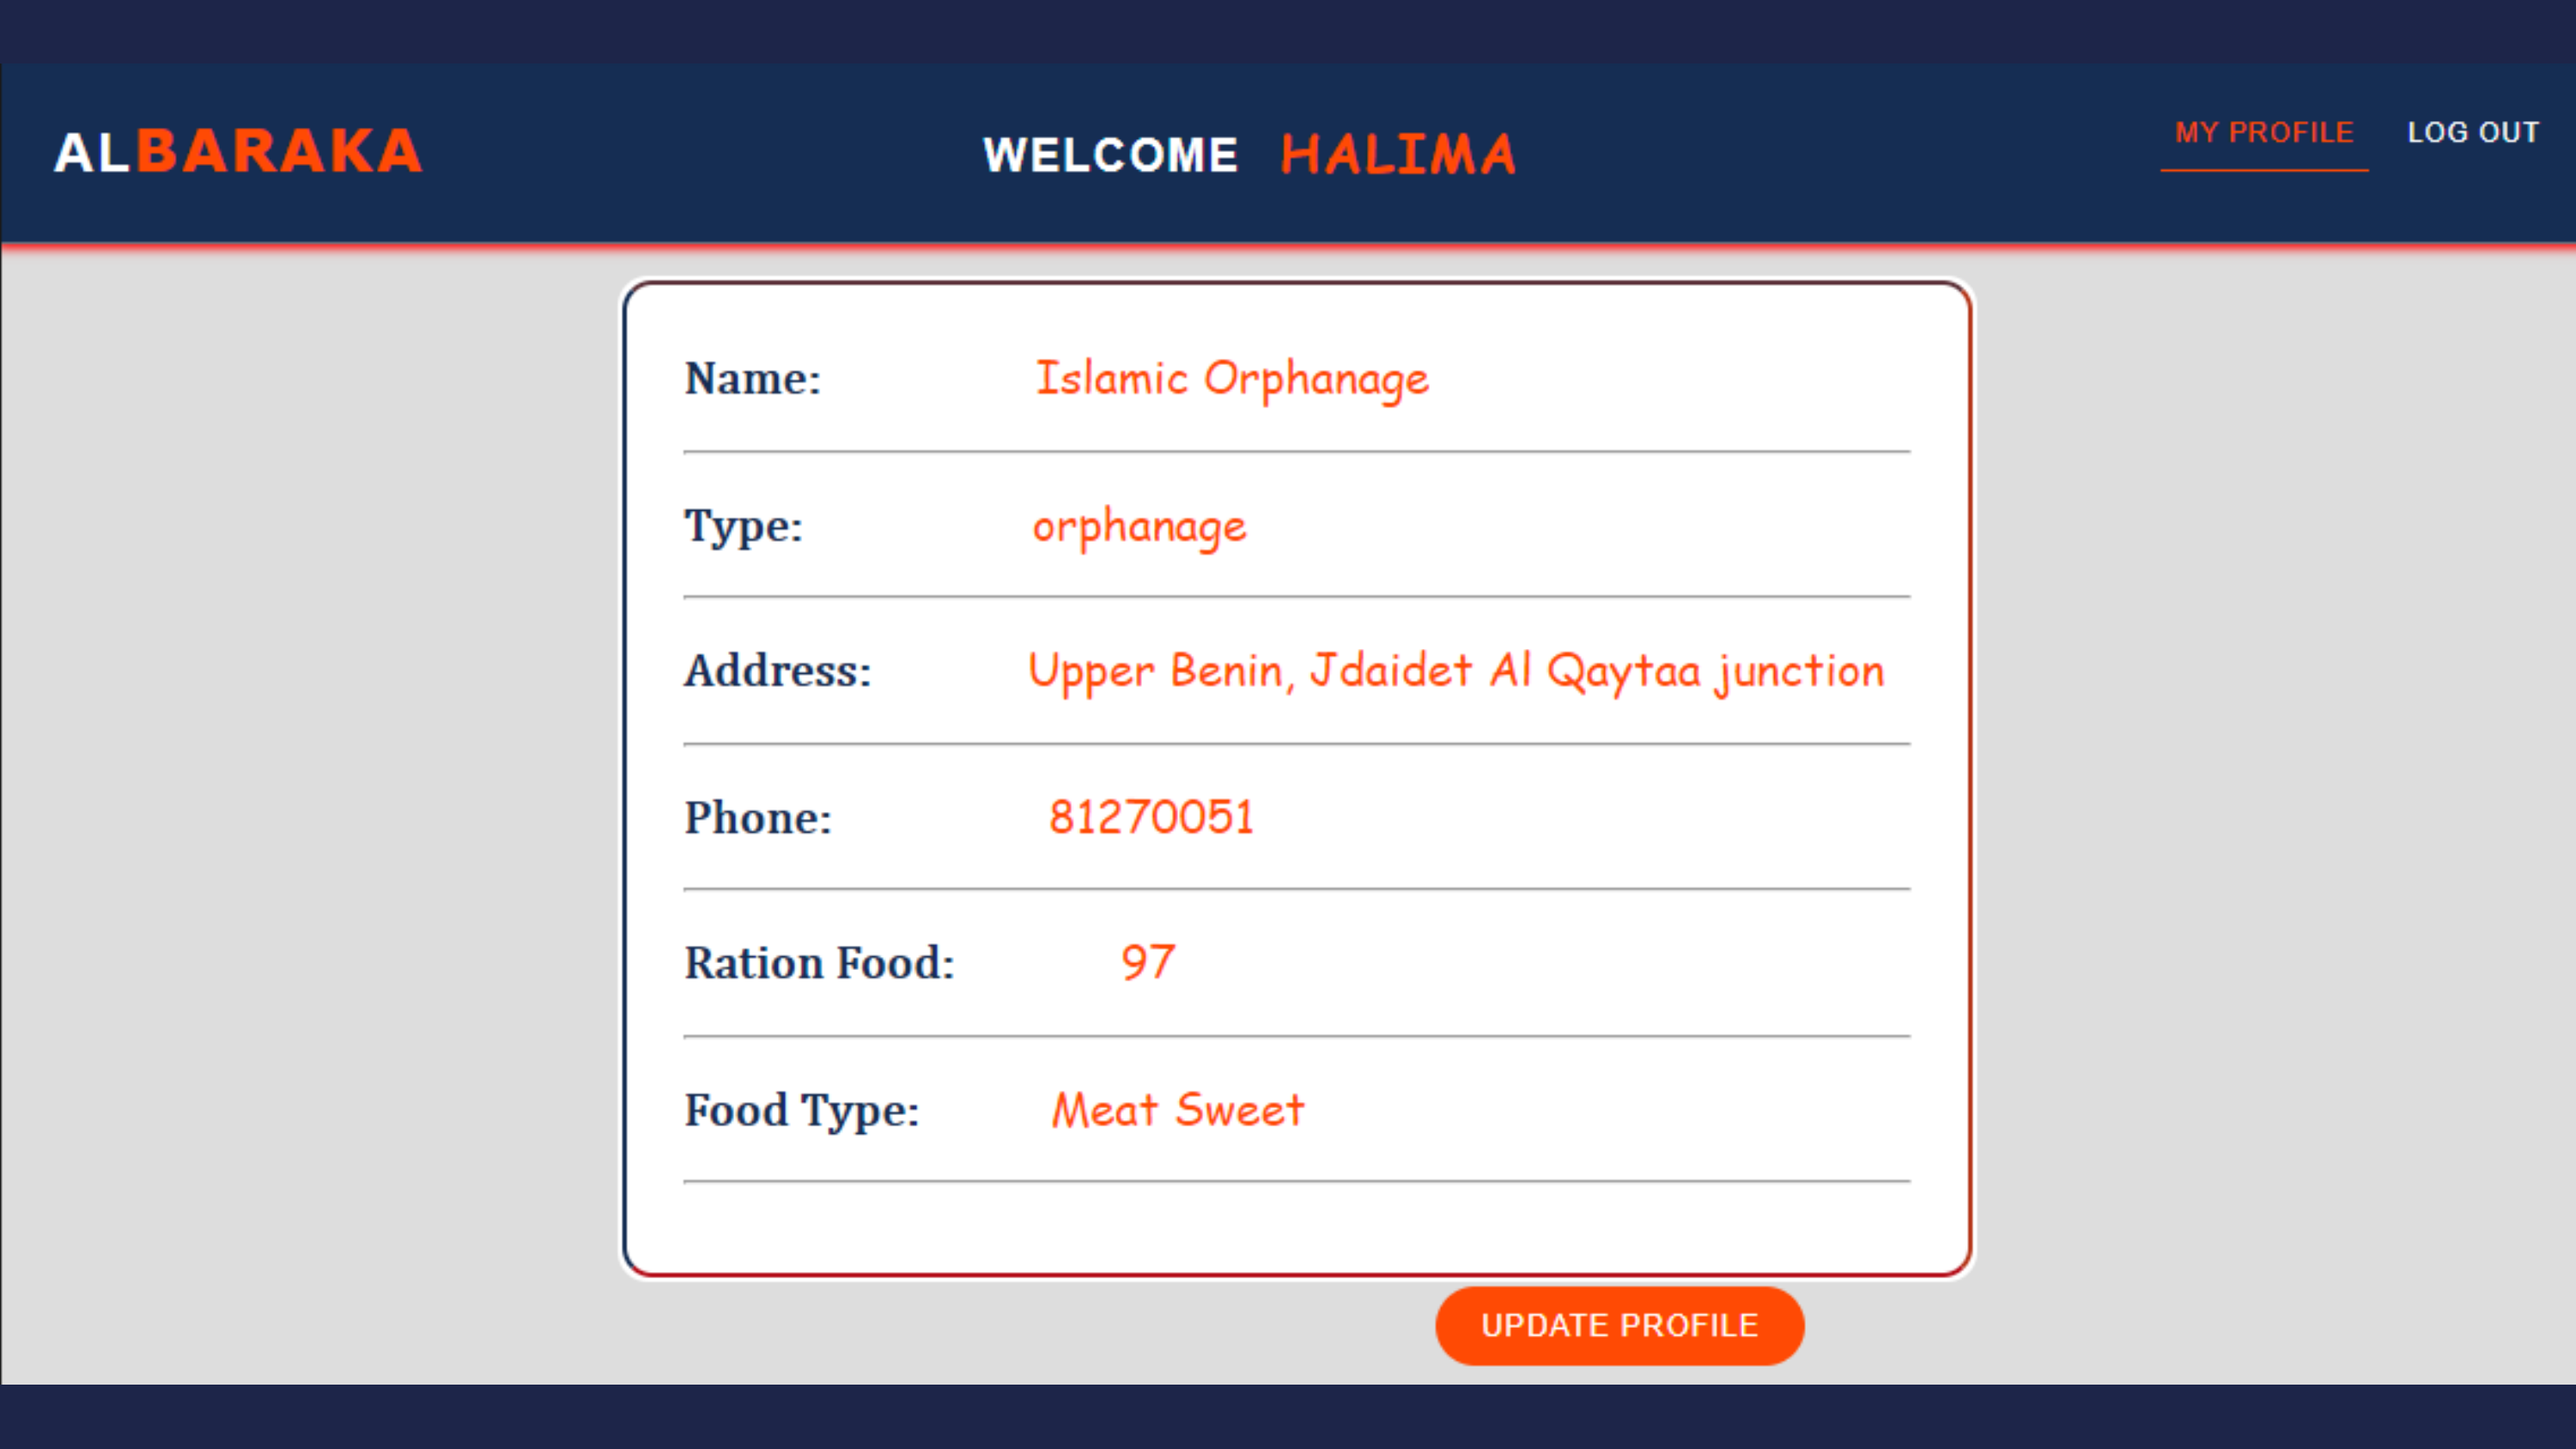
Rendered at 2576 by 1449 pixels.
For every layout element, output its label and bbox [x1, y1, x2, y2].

text_box [0, 64, 2576, 1385]
